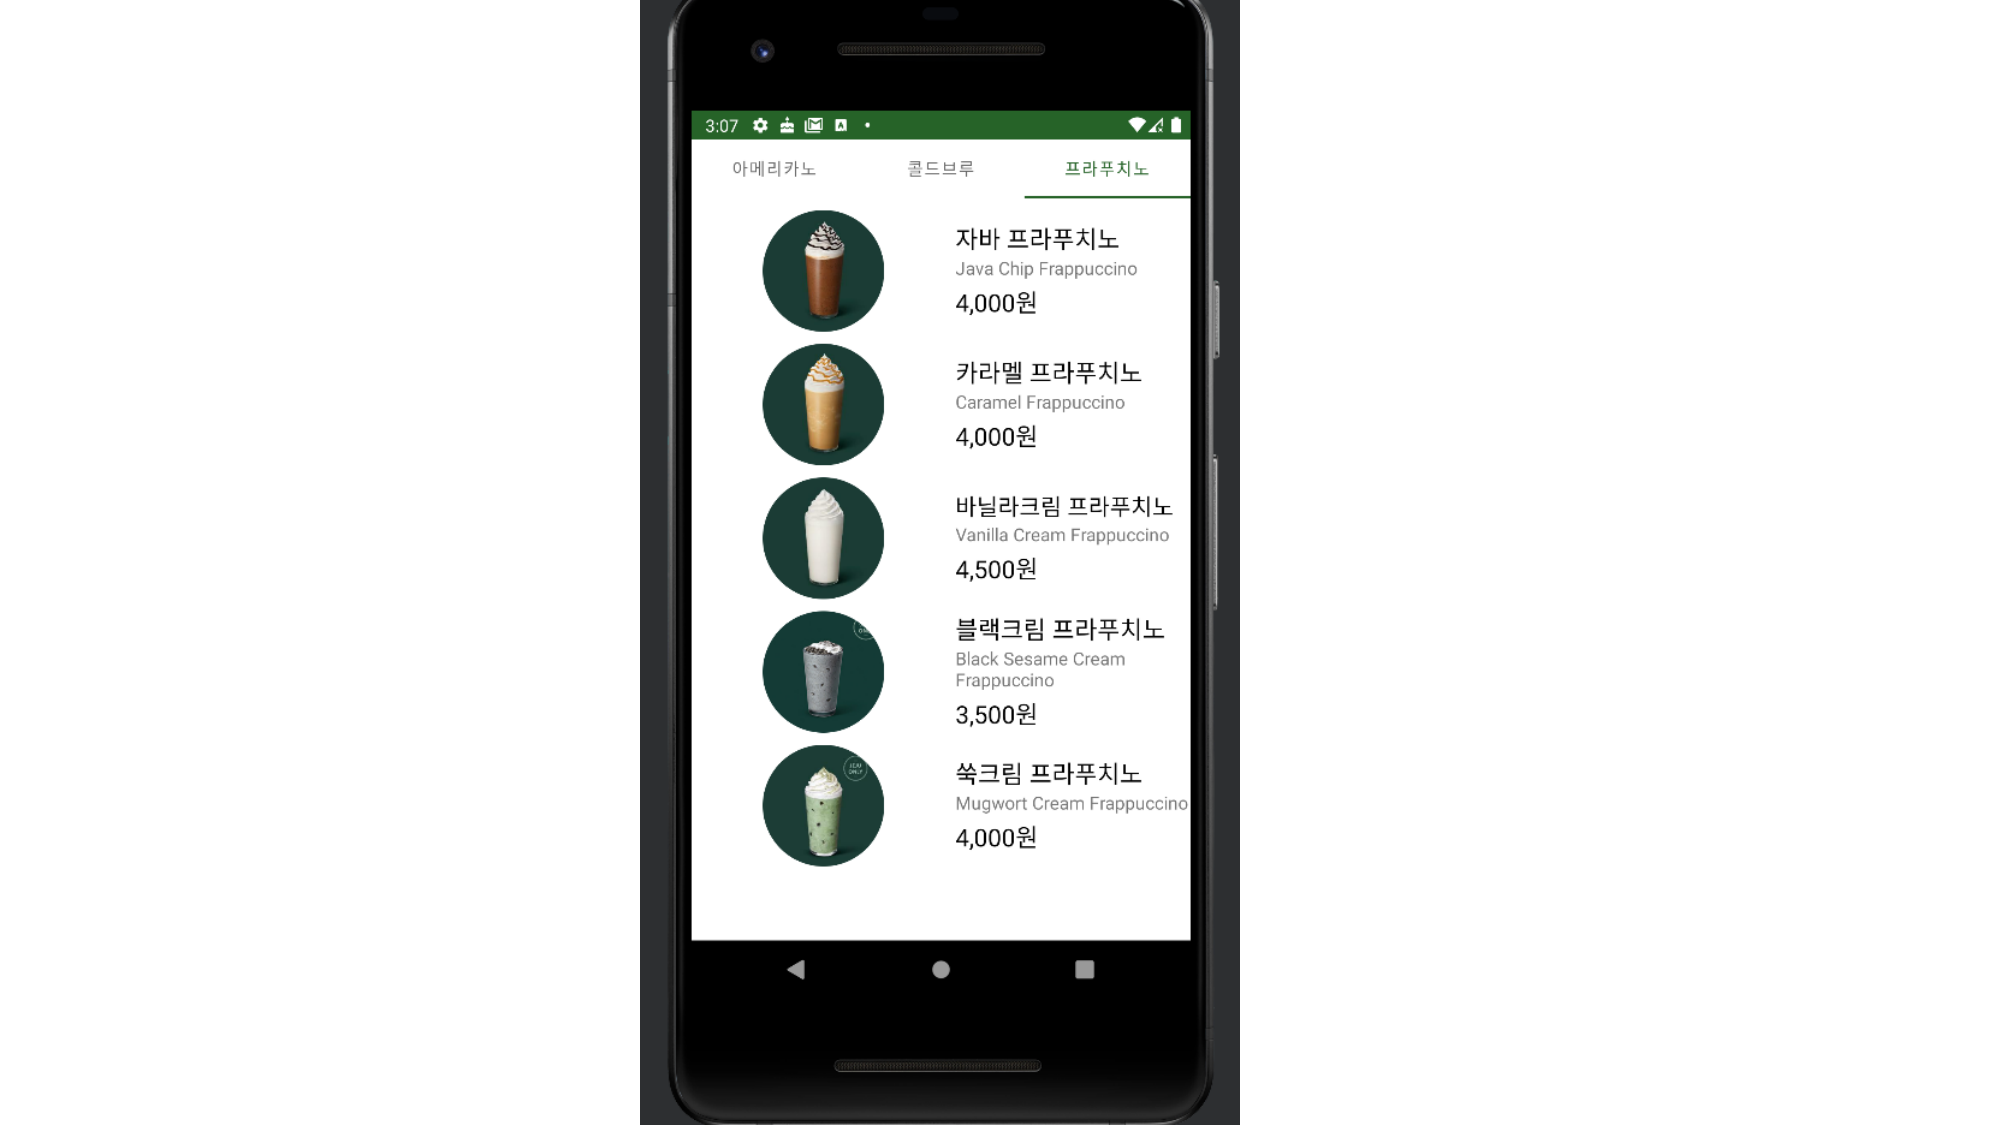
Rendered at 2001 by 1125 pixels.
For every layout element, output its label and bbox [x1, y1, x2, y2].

picture [640, 0, 1240, 1125]
